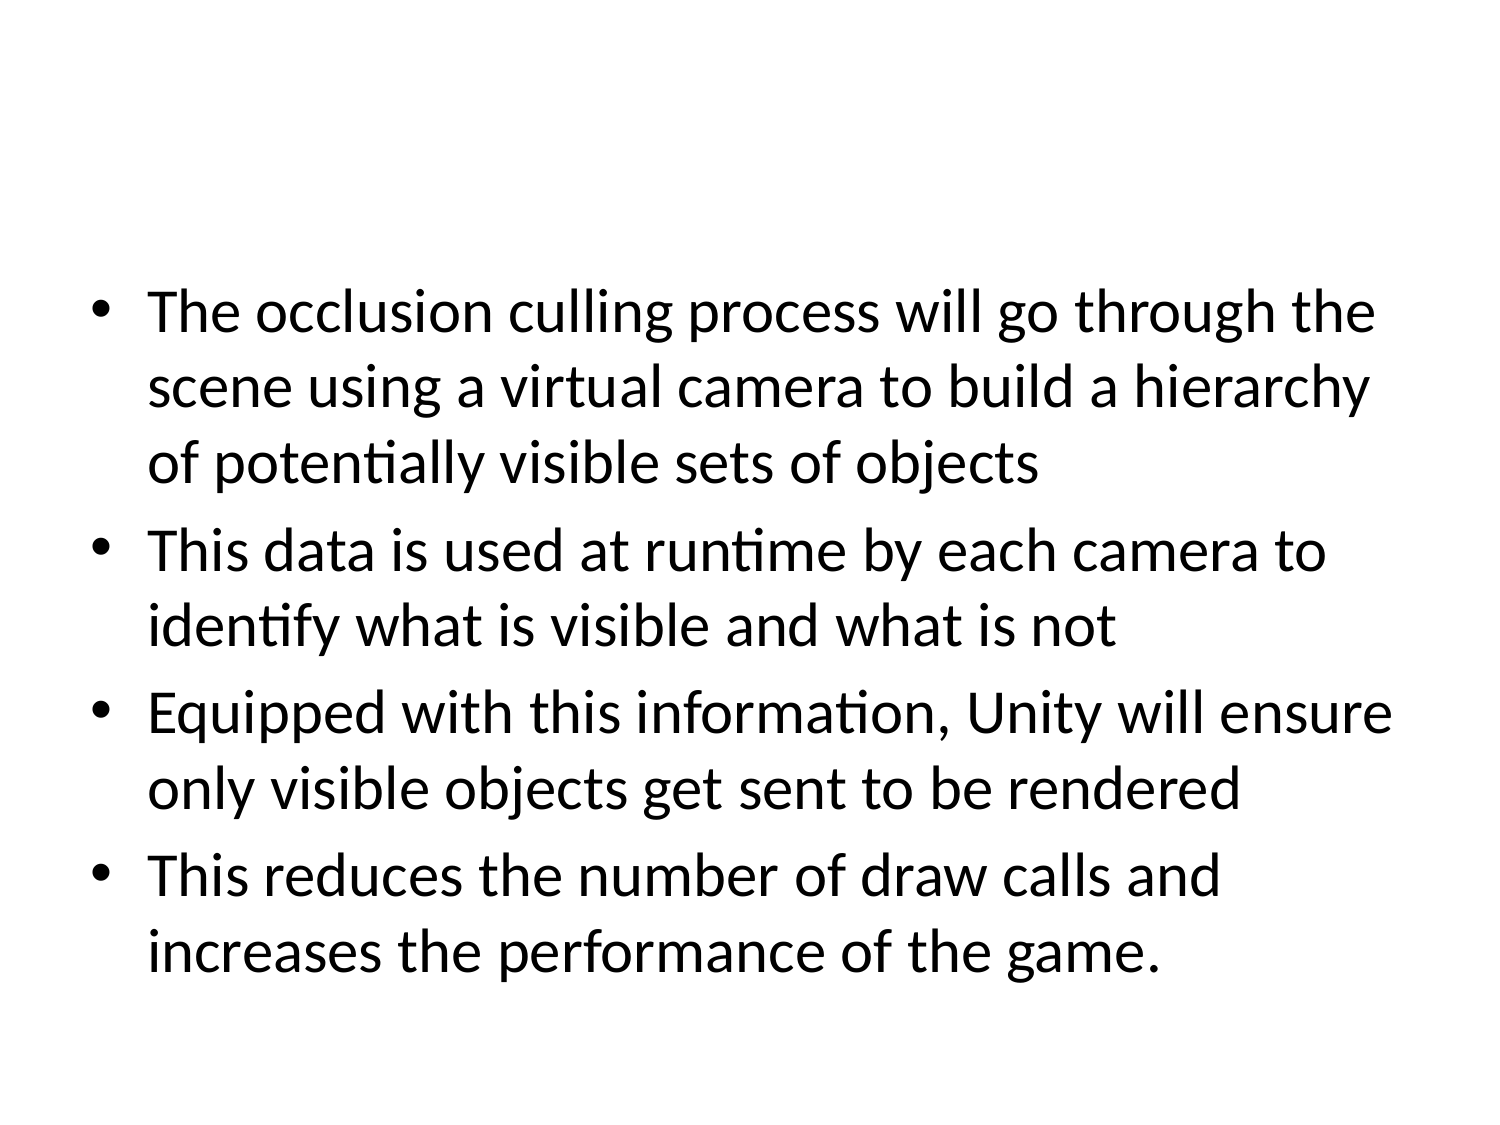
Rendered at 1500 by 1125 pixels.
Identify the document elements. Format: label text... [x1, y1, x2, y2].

list The occlusion culling process will go through the scene using a virtual camera to build a hierarchy of potentially visible sets of objects This data is used at runtime by each camera to identify what is visible and what is not Equipped with this information, Unity will ensure only visible objects get sent to be rendered This reduces the number of draw calls and increases the performance of the game. [75, 262, 1425, 1005]
